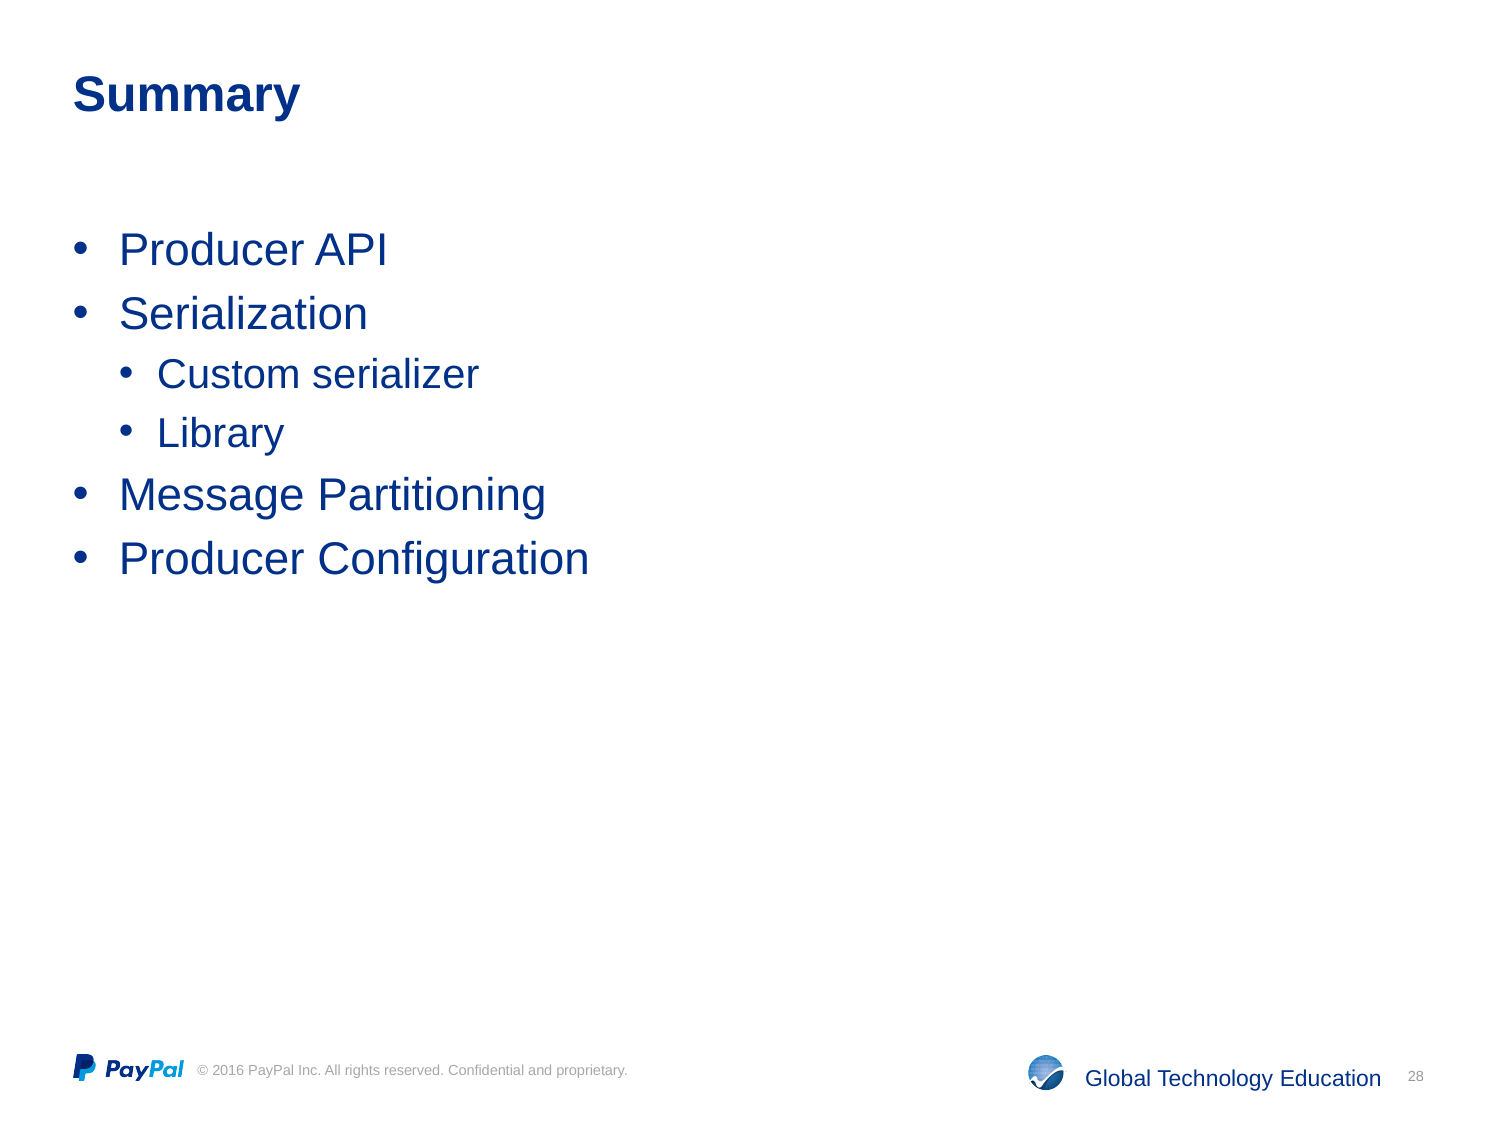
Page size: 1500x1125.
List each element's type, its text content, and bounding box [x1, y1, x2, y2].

picture [1023, 1050, 1070, 1095]
picture [73, 1054, 184, 1081]
title Summary [58, 53, 1409, 151]
list Producer API Serialization Custom serializer Library Message Partitioning Producer Configuration [57, 212, 1409, 1029]
slide_number 28 [1383, 1045, 1439, 1106]
